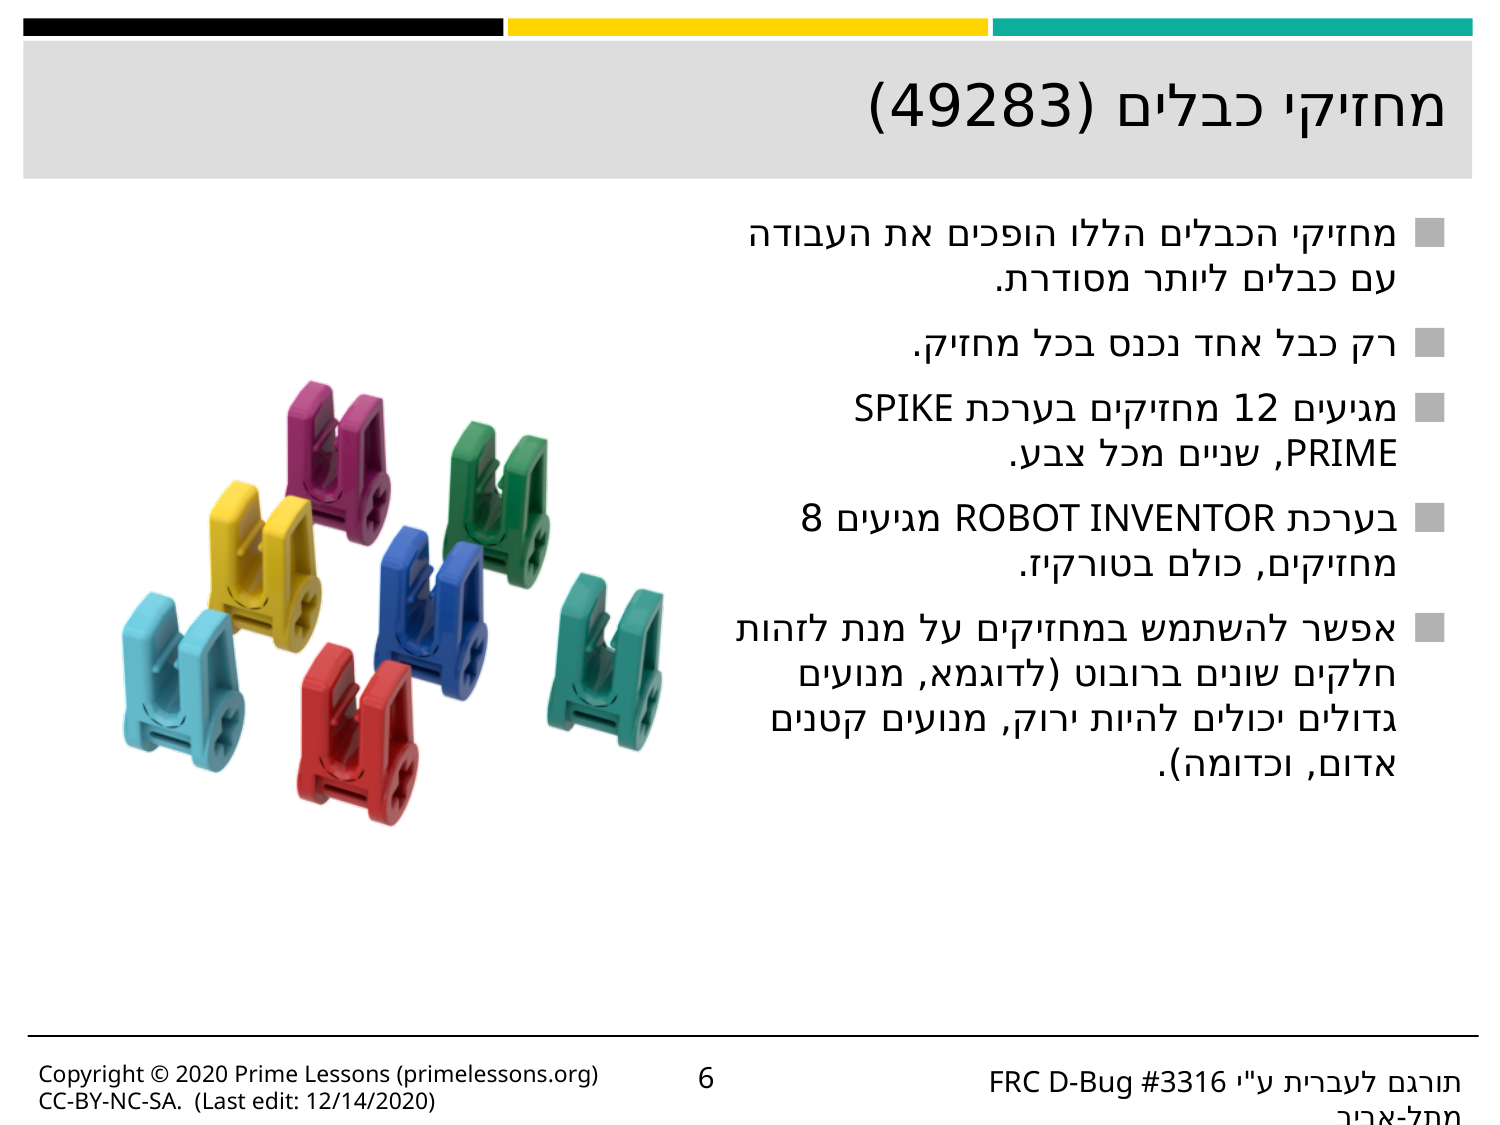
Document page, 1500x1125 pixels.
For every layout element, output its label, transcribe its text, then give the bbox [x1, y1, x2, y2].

footer Copyright © 2020 Prime Lessons (primelessons.org) CC-BY-NC-SA. (Last edit: 12/14/2020) [23, 1051, 622, 1112]
list מחזיקי הכבלים הללו הופכים את העבודה עם כבלים ליותר מסודרת. רק כבל אחד נכנס בכל מחזיק. מגיעים 12 מחזיקים בערכת SPIKE PRIME, שניים מכל צבע. בערכת ROBOT INVENTOR מגיעים 8 מחזיקים, כולם בטורקיז. אפשר להשתמש במחזיקים על מנת לזהות חלקים שונים ברובוט (לדוגמא, מנועים גדולים יכולים להיות ירוק, מנועים קטנים אדום, וכדומה). [712, 201, 1464, 1036]
slide_number ‹#› [682, 1051, 810, 1112]
picture [0, 286, 814, 898]
title מחזיקי כבלים (49283) [28, 60, 1464, 148]
